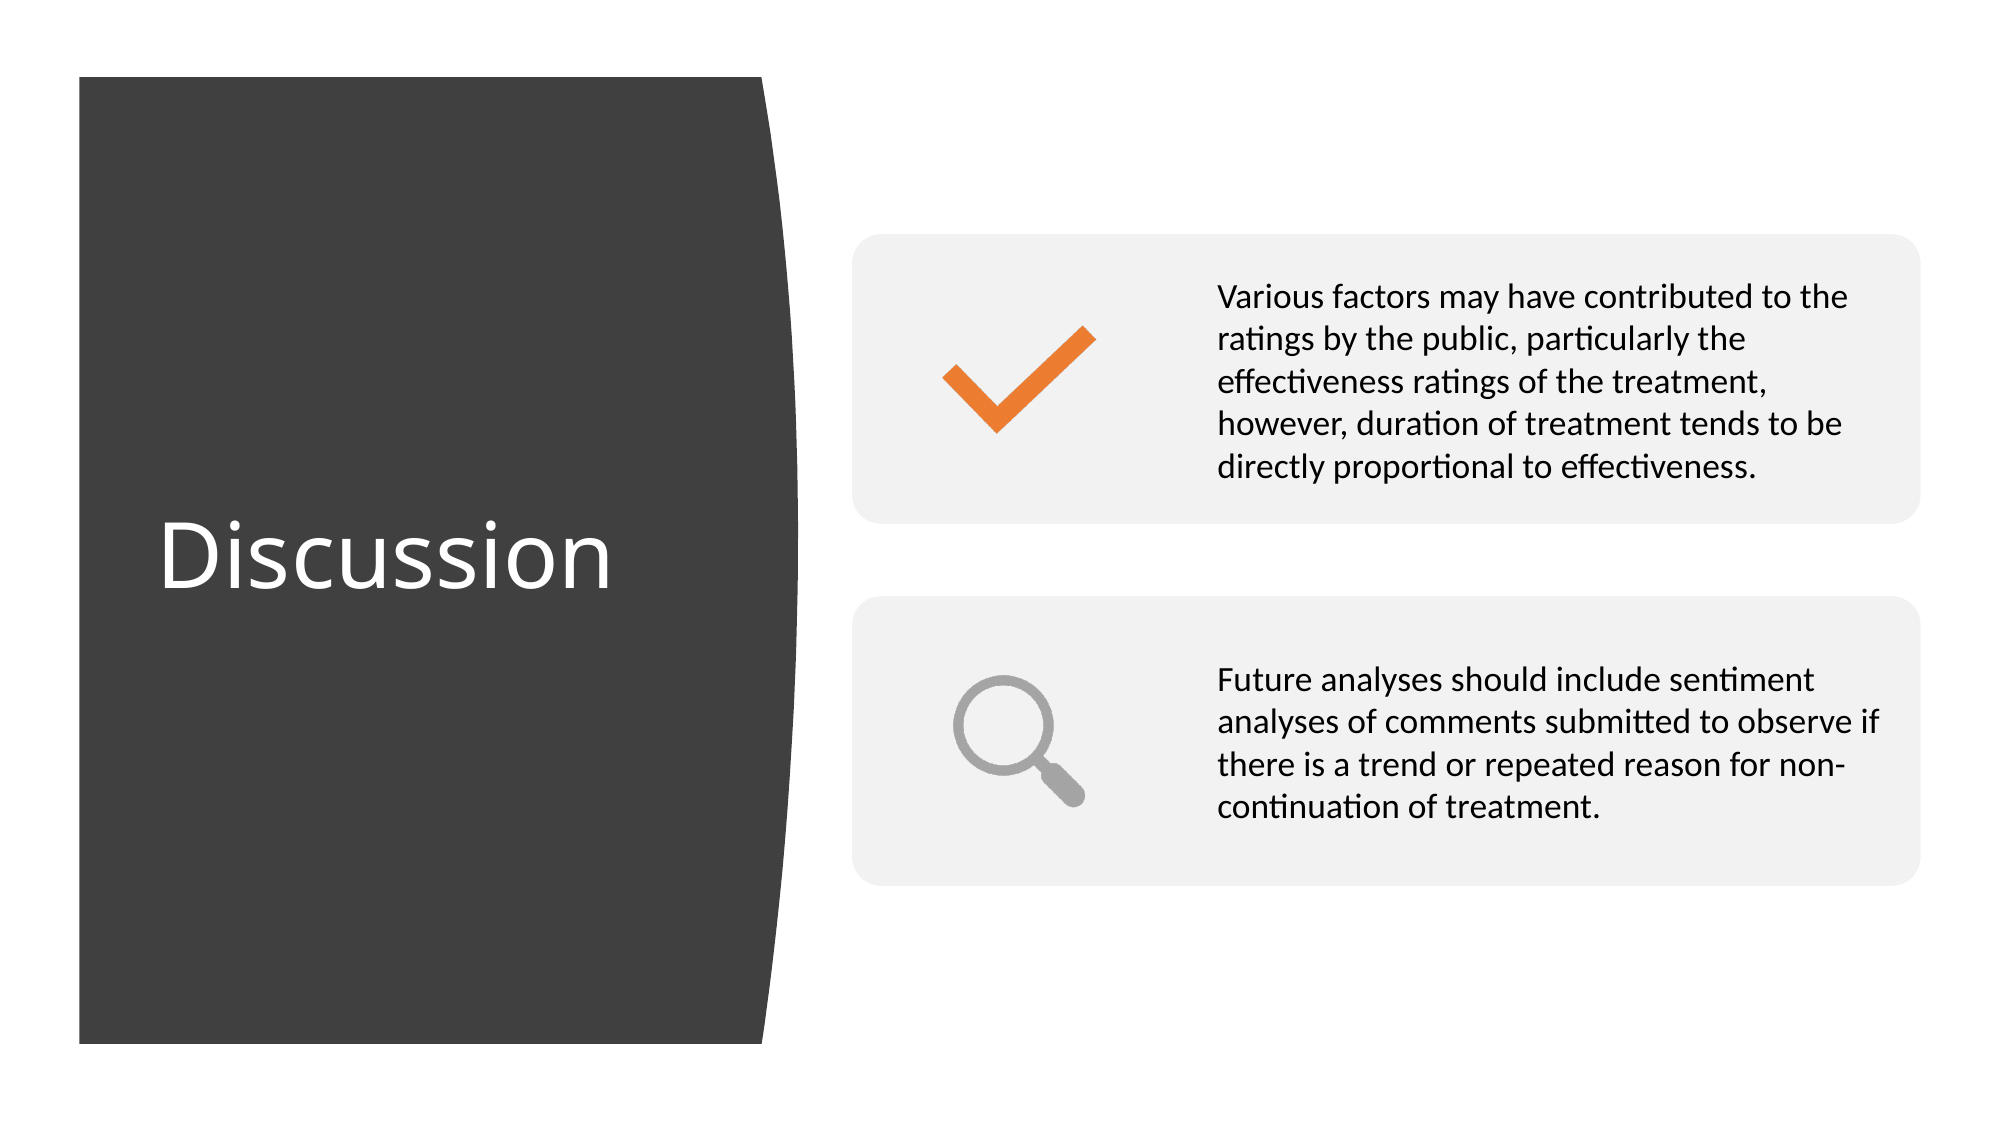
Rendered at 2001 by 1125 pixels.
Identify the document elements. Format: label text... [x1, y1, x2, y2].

text_box [78, 76, 800, 1045]
title Discussion [141, 166, 702, 953]
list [852, 77, 1921, 1043]
